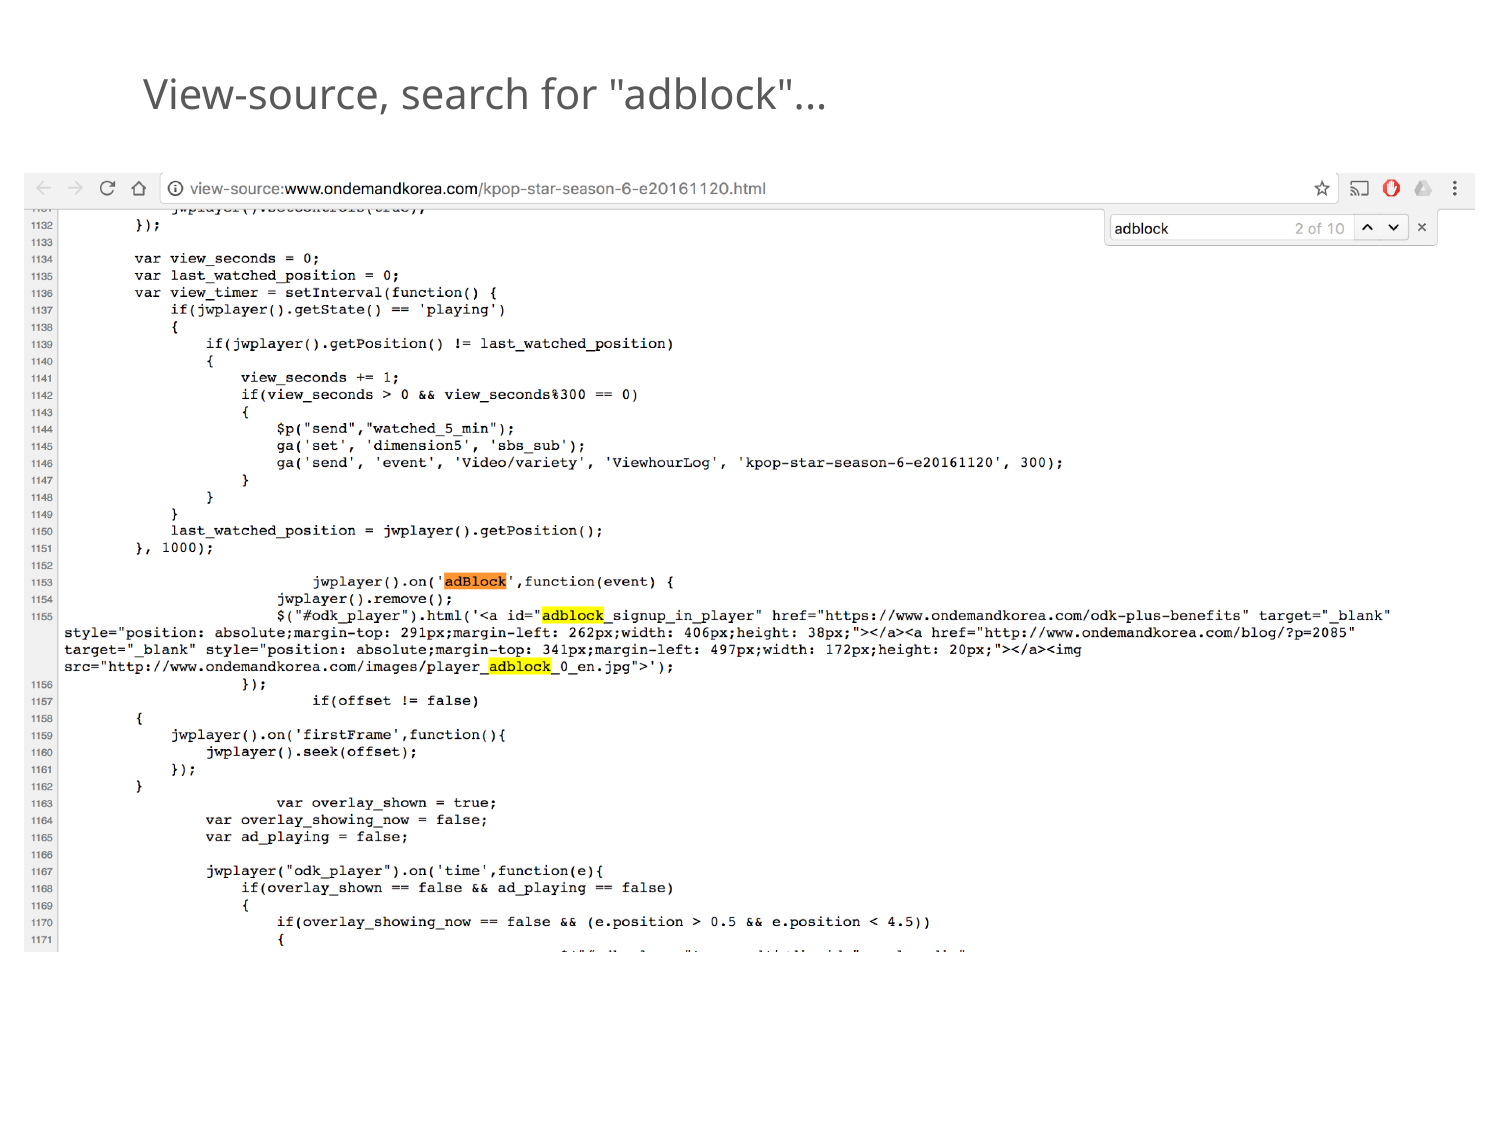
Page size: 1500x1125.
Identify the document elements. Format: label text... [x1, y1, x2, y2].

picture [24, 172, 1476, 953]
text_box View-source, search for "adblock"... [128, 45, 1372, 145]
